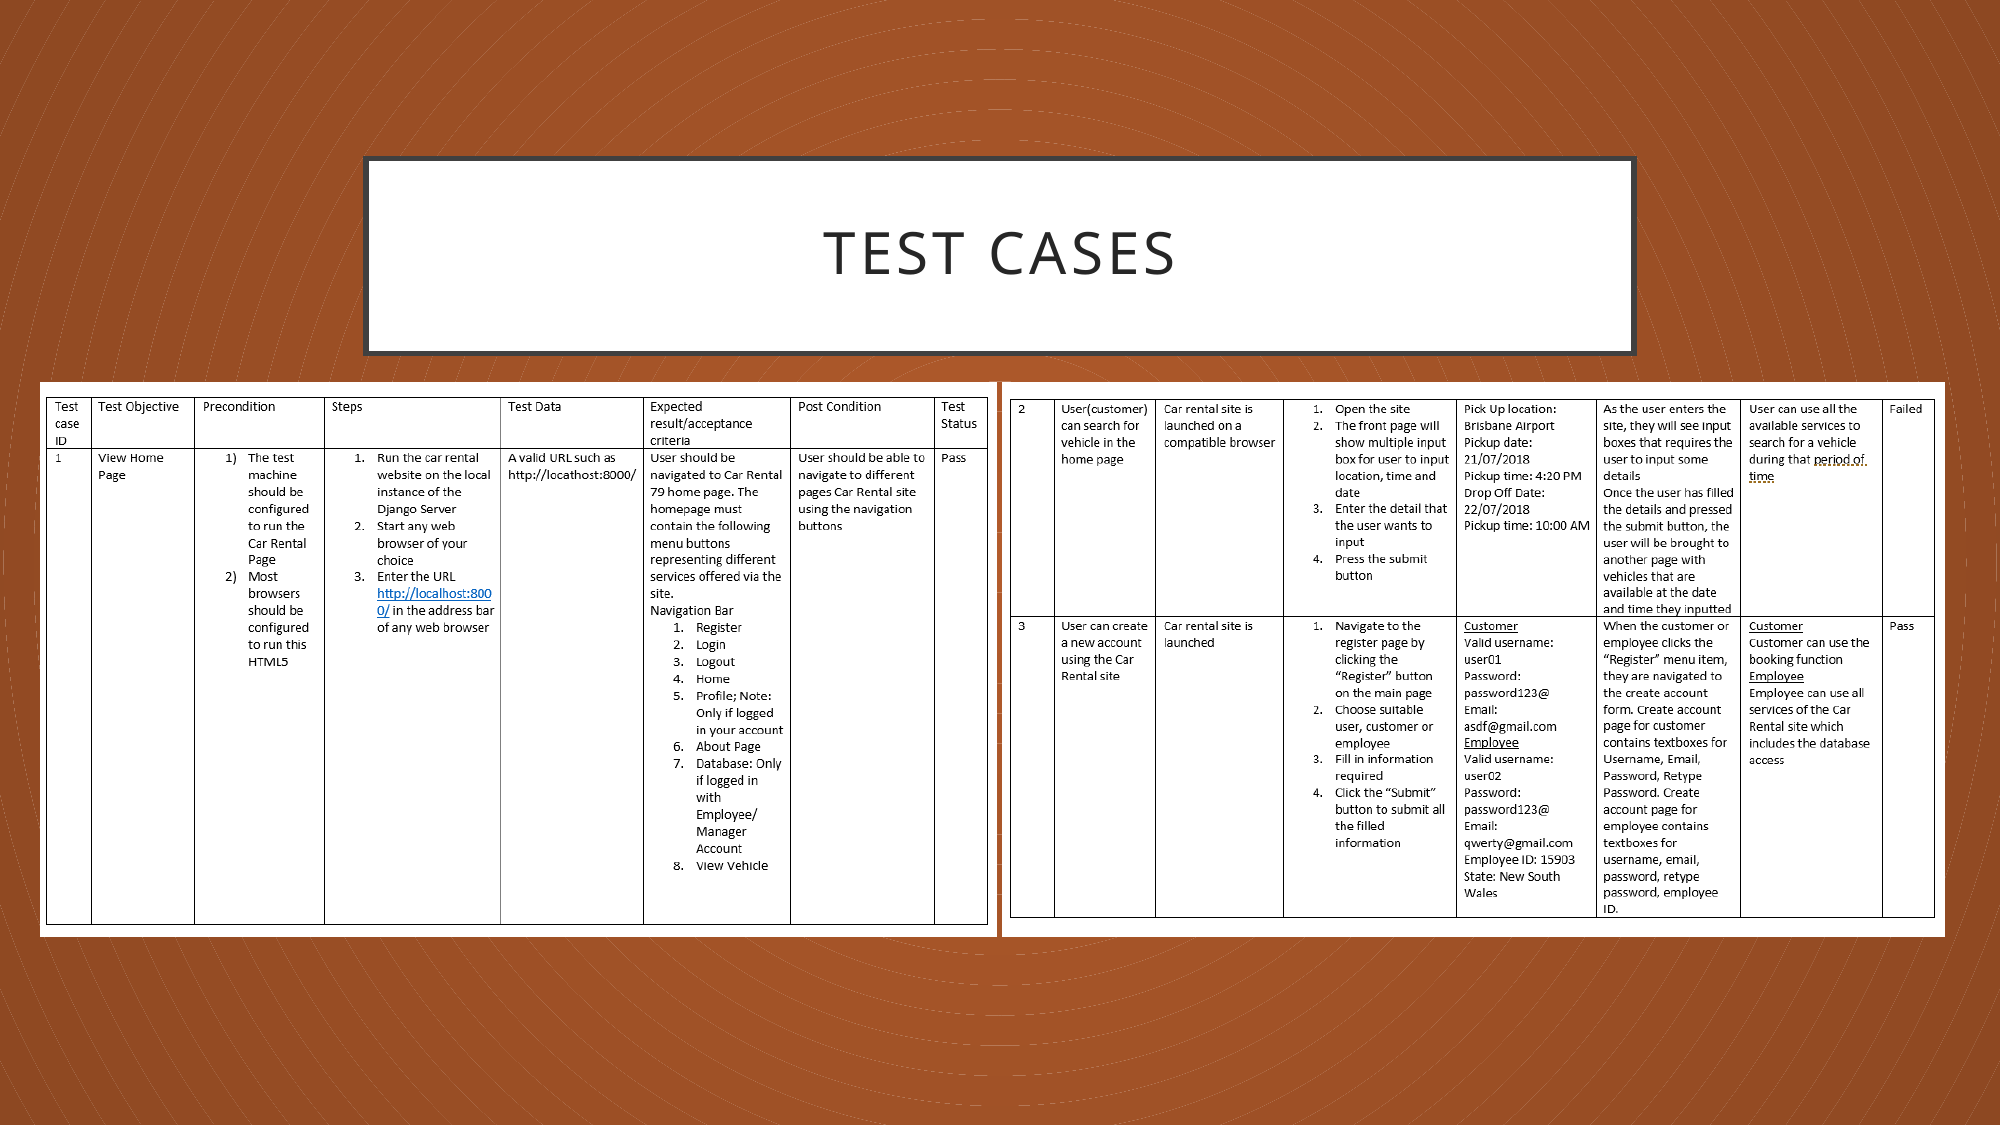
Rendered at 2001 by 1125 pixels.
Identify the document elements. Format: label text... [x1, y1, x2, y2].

picture [40, 382, 997, 937]
title TEST CASES [363, 156, 1637, 356]
picture [1002, 382, 1945, 937]
